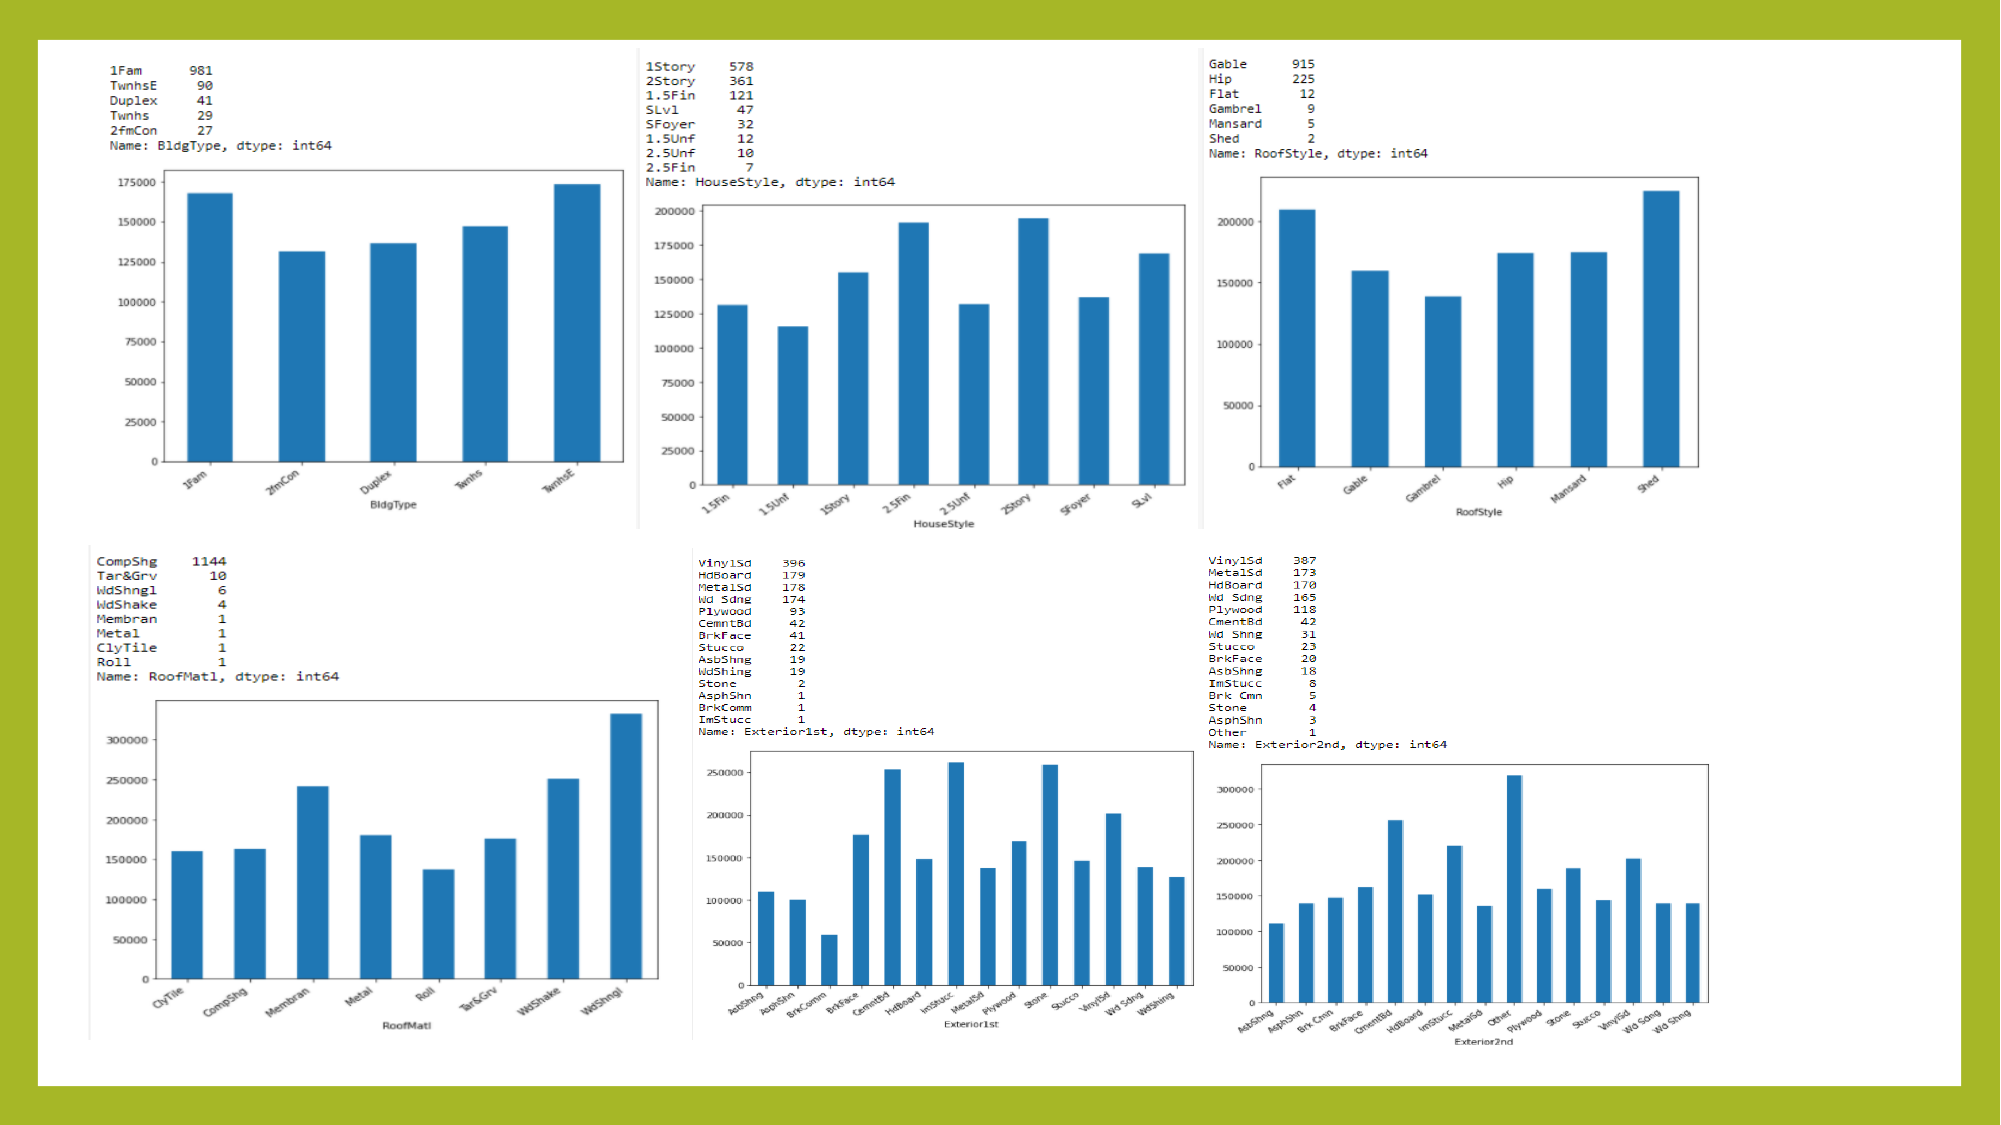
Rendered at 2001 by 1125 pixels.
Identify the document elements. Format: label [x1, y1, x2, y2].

picture [87, 545, 668, 1040]
picture [1198, 48, 1705, 529]
picture [96, 48, 629, 529]
picture [691, 547, 1199, 1040]
list [636, 48, 1188, 529]
picture [1206, 553, 1714, 1046]
